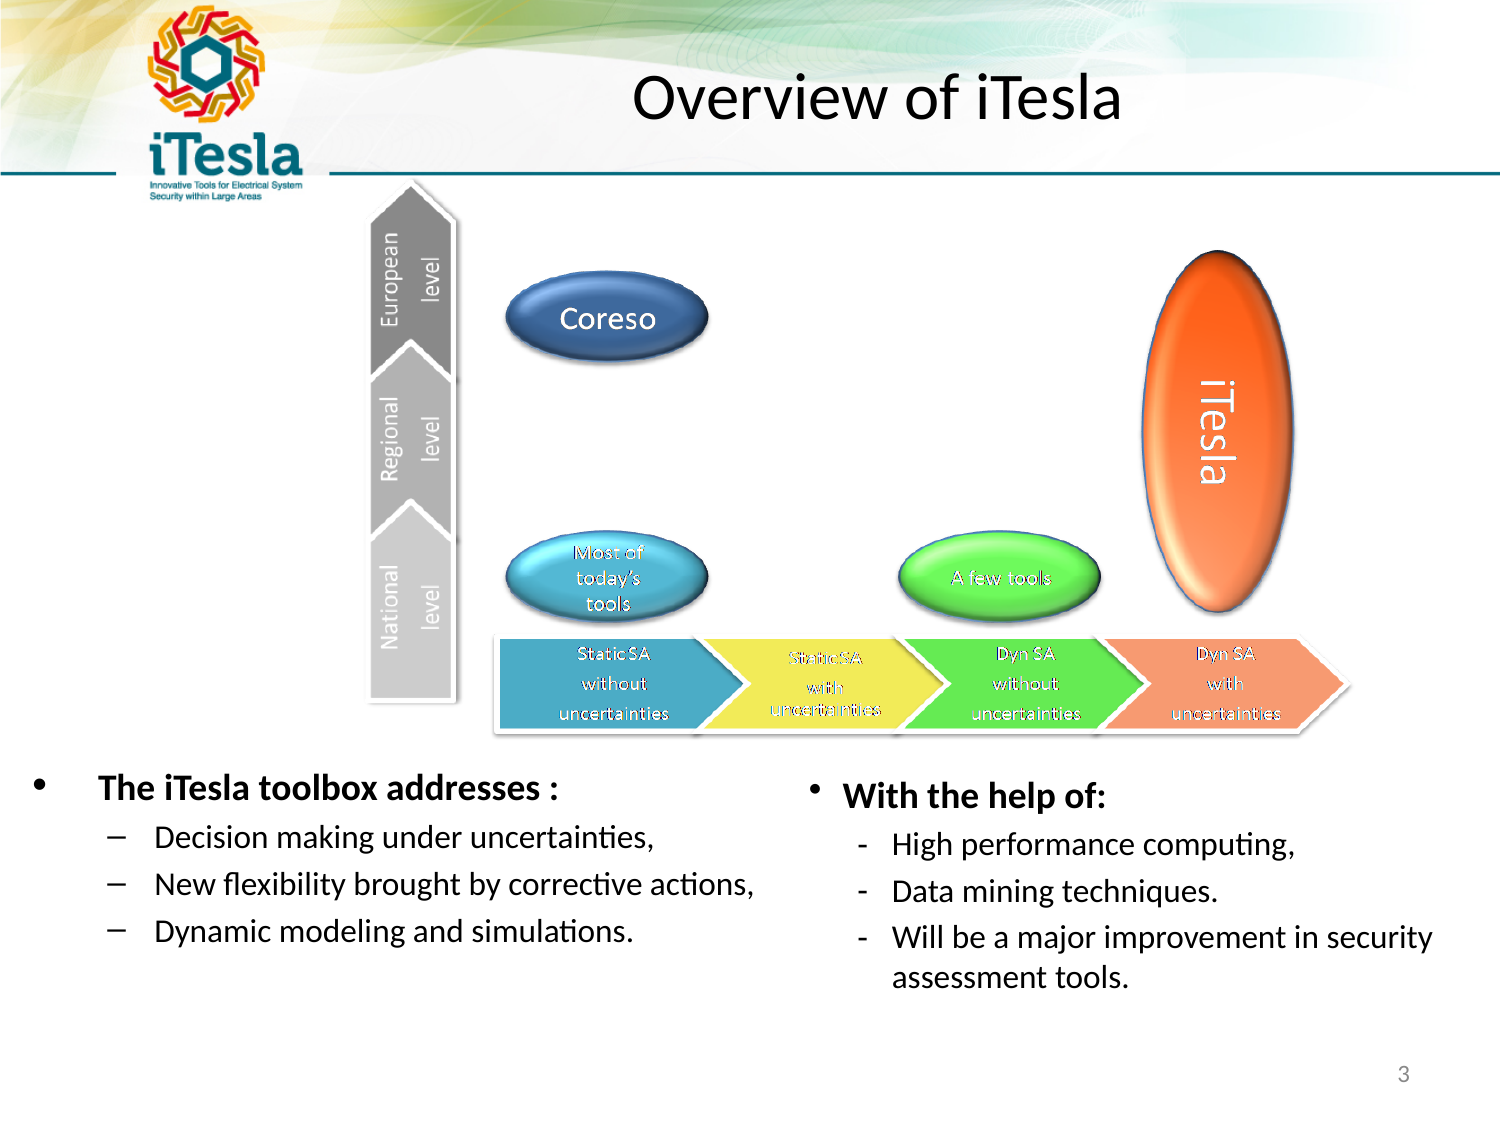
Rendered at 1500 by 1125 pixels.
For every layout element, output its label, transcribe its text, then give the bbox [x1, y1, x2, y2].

text_box With the help of: High performance computing, Data mining techniques. Will be a major improvement in security assessment tools. [809, 763, 1471, 1015]
slide_number 3 [1074, 1042, 1425, 1103]
text_box The iTesla toolbox addresses : Decision making under uncertainties, New flexibility brought by corrective actions, Dynamic modeling and simulations. [17, 751, 798, 1004]
picture [0, 0, 1500, 776]
title Overview of iTesla [274, 45, 1483, 149]
